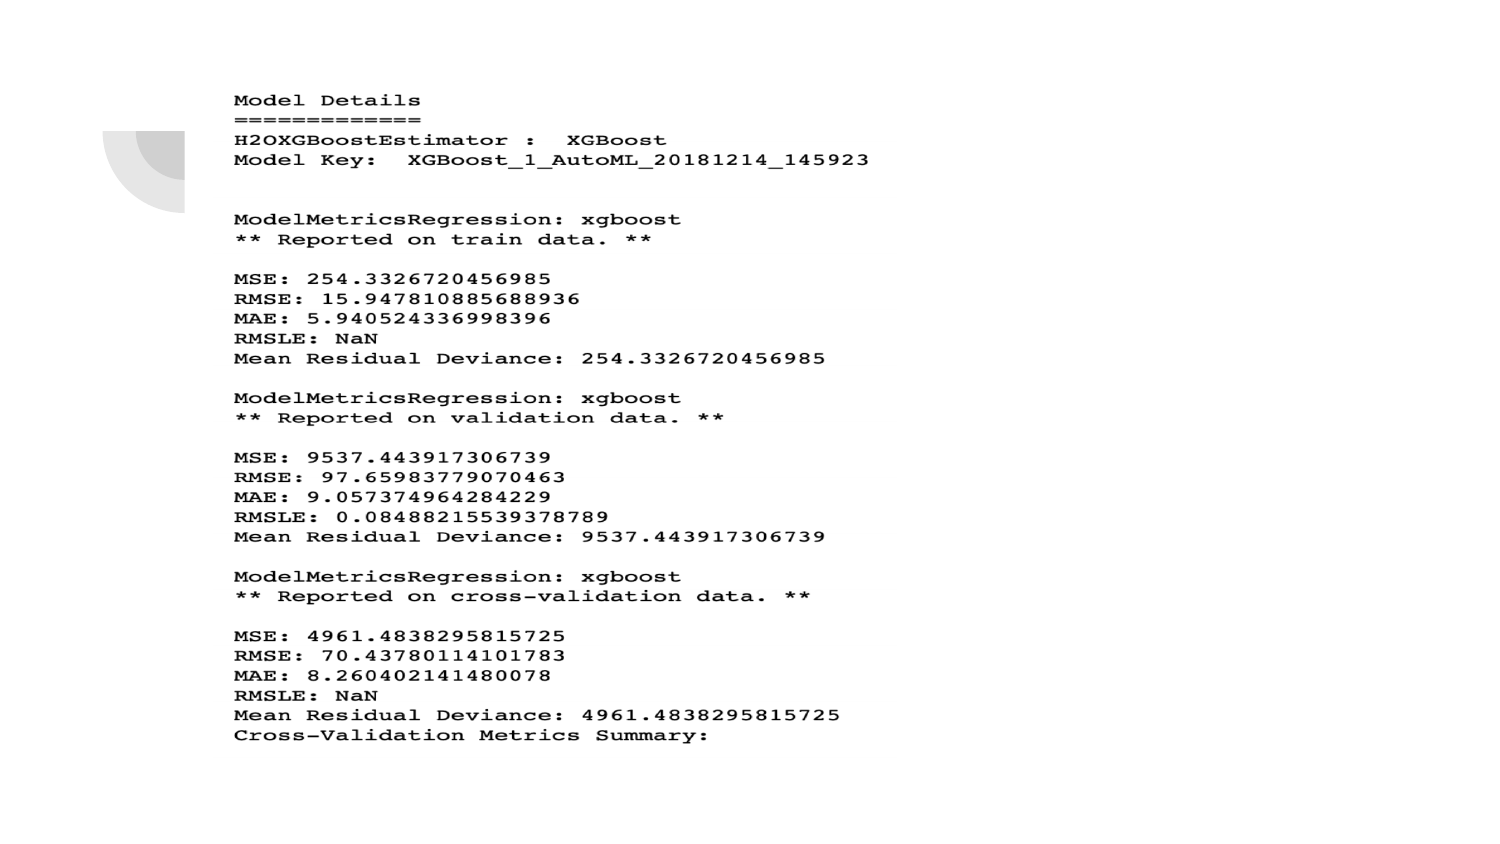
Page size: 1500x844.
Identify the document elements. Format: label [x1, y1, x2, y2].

picture [213, 85, 897, 759]
